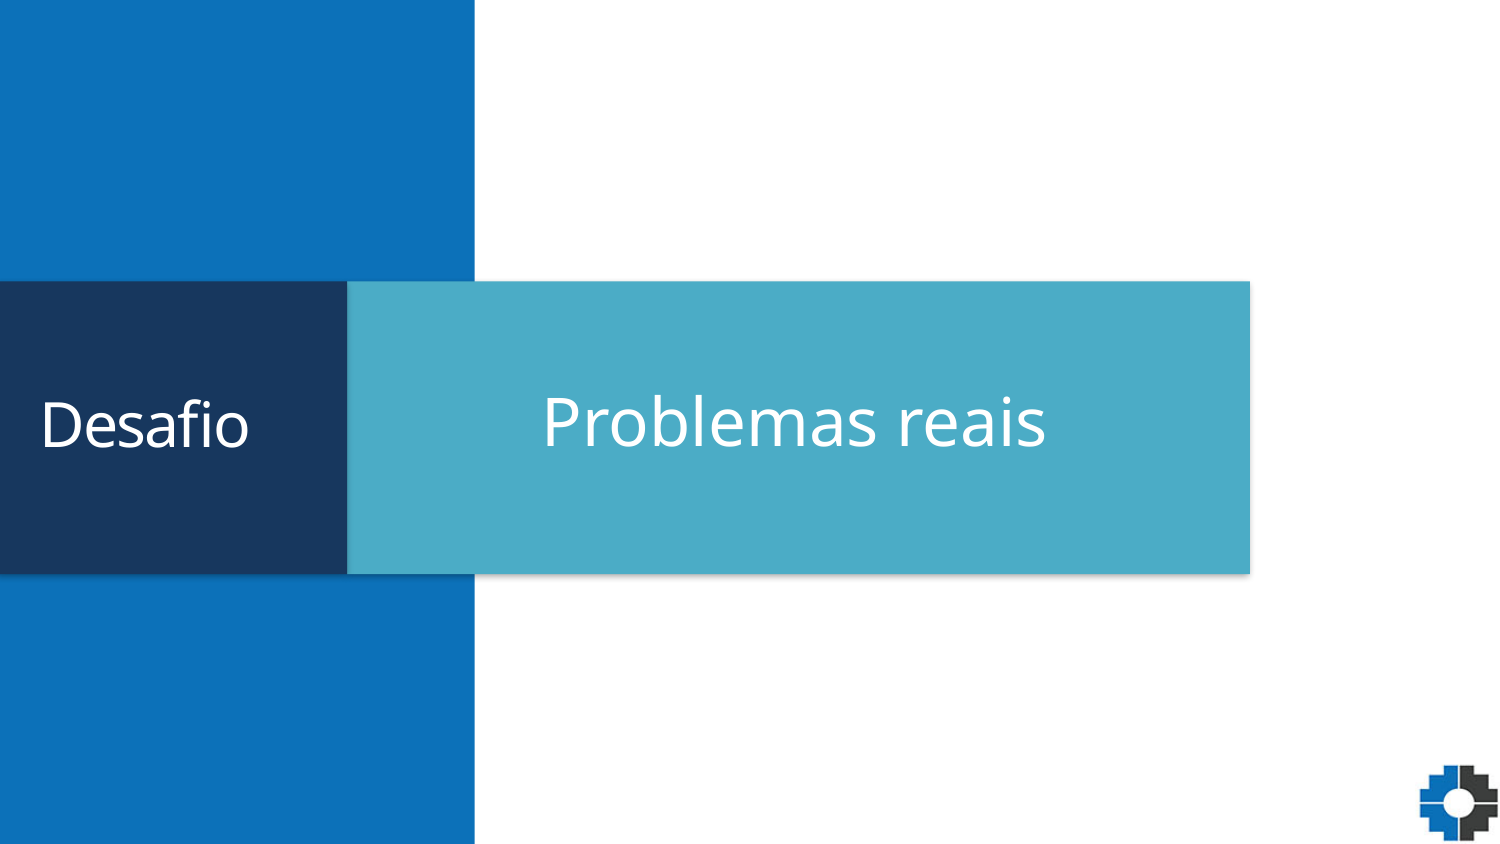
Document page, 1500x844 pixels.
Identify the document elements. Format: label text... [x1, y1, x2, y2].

list Desafio [24, 342, 329, 502]
picture [0, 0, 1500, 844]
title Problemas reais [375, 346, 1215, 493]
